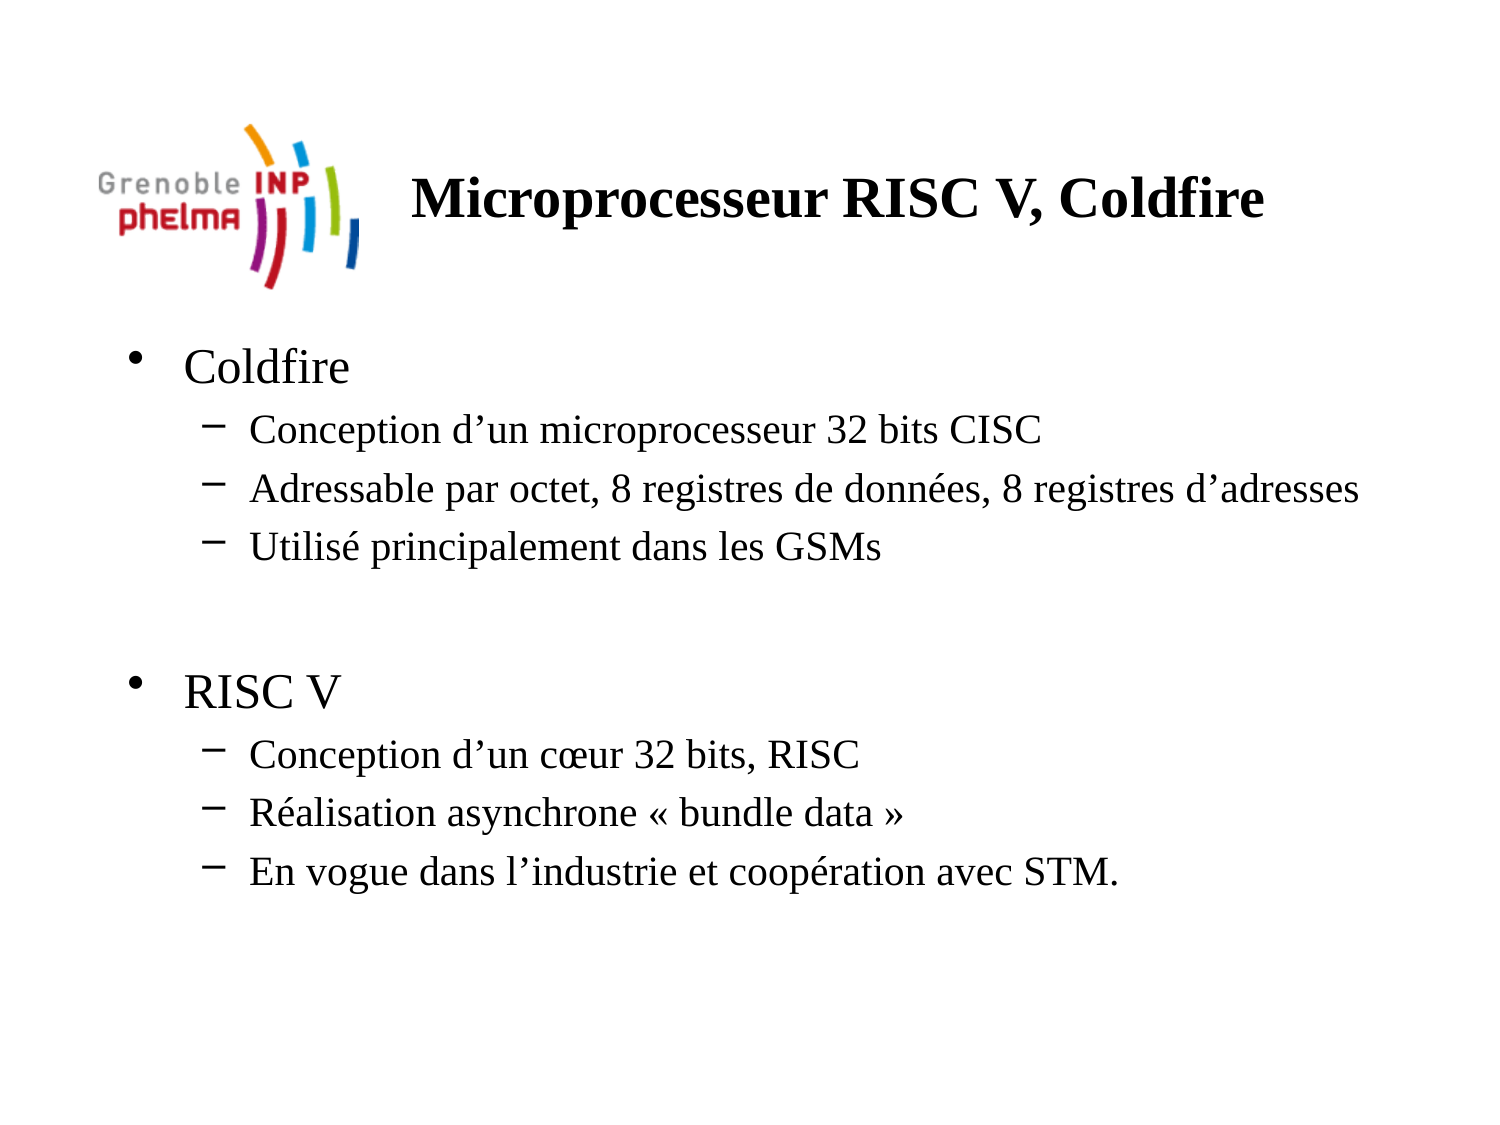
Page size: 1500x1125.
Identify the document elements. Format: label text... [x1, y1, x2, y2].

list Coldfire Conception d’un microprocesseur 32 bits CISC Adressable par octet, 8 registres de données, 8 registres d’adresses Utilisé principalement dans les GSMs RISC V Conception d’un cœur 32 bits, RISC Réalisation asynchrone « bundle data » En vogue dans l’industrie et coopération avec STM. [112, 326, 1388, 1002]
title Microprocesseur RISC V, Coldfire [289, 99, 1388, 288]
picture [41, 113, 359, 301]
